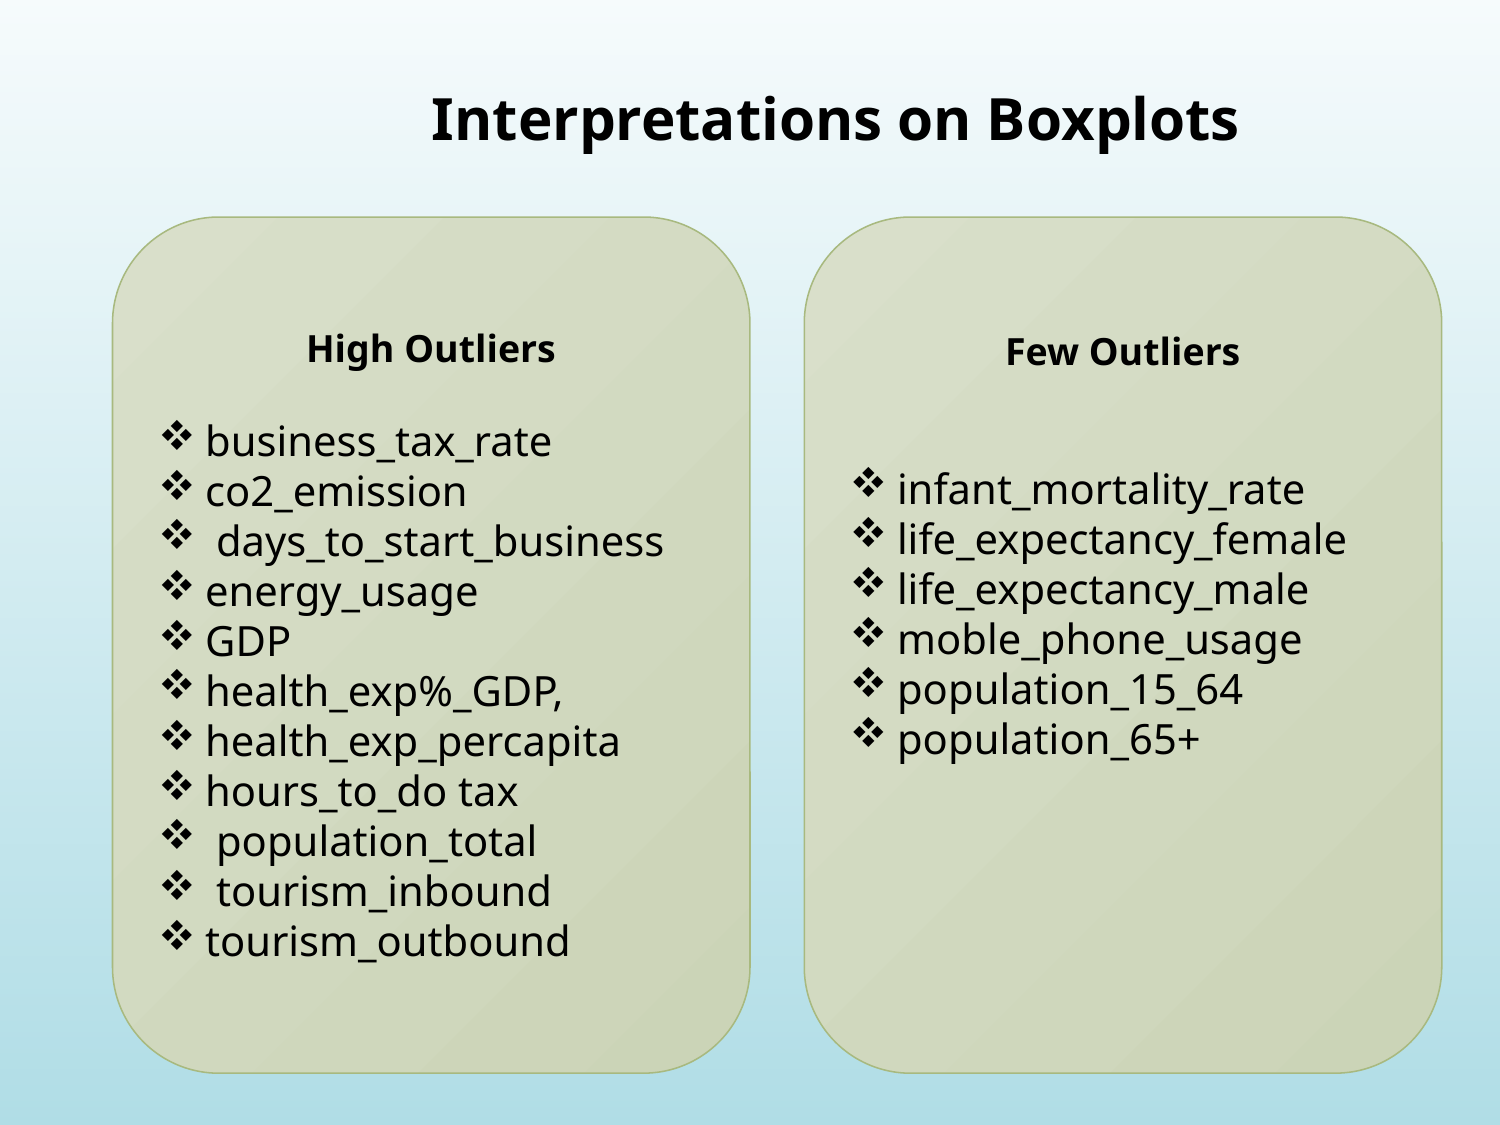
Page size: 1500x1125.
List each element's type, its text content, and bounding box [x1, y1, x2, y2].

text_box Few Outliers infant_mortality_rate life_expectancy_female life_expectancy_male moble_phone_usage population_15_64 population_65+ [803, 216, 1443, 1074]
text_box High Outliers business_tax_rate co2_emission days_to_start_business energy_usage GDP health_exp%_GDP, health_exp_percapita hours_to_do tax population_total tourism_inbound tourism_outbound [111, 216, 751, 1074]
text_box Interpretations on Boxplots [374, 91, 1297, 159]
